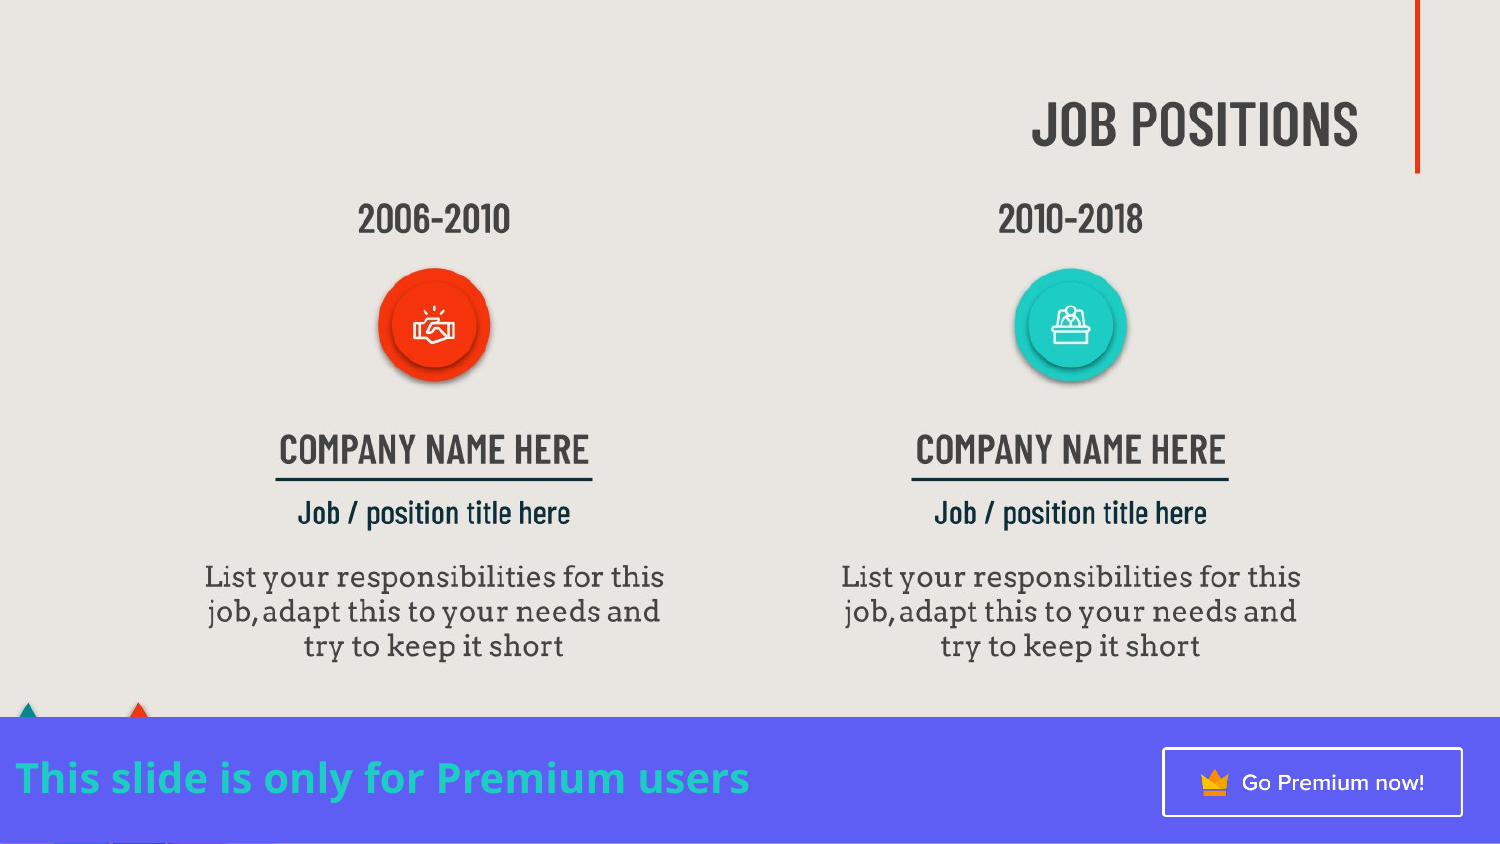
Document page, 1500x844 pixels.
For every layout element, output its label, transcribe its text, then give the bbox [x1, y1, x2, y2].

picture [1162, 747, 1463, 817]
text_box This slide is only for Premium users [0, 717, 1500, 844]
picture [0, 0, 1500, 717]
